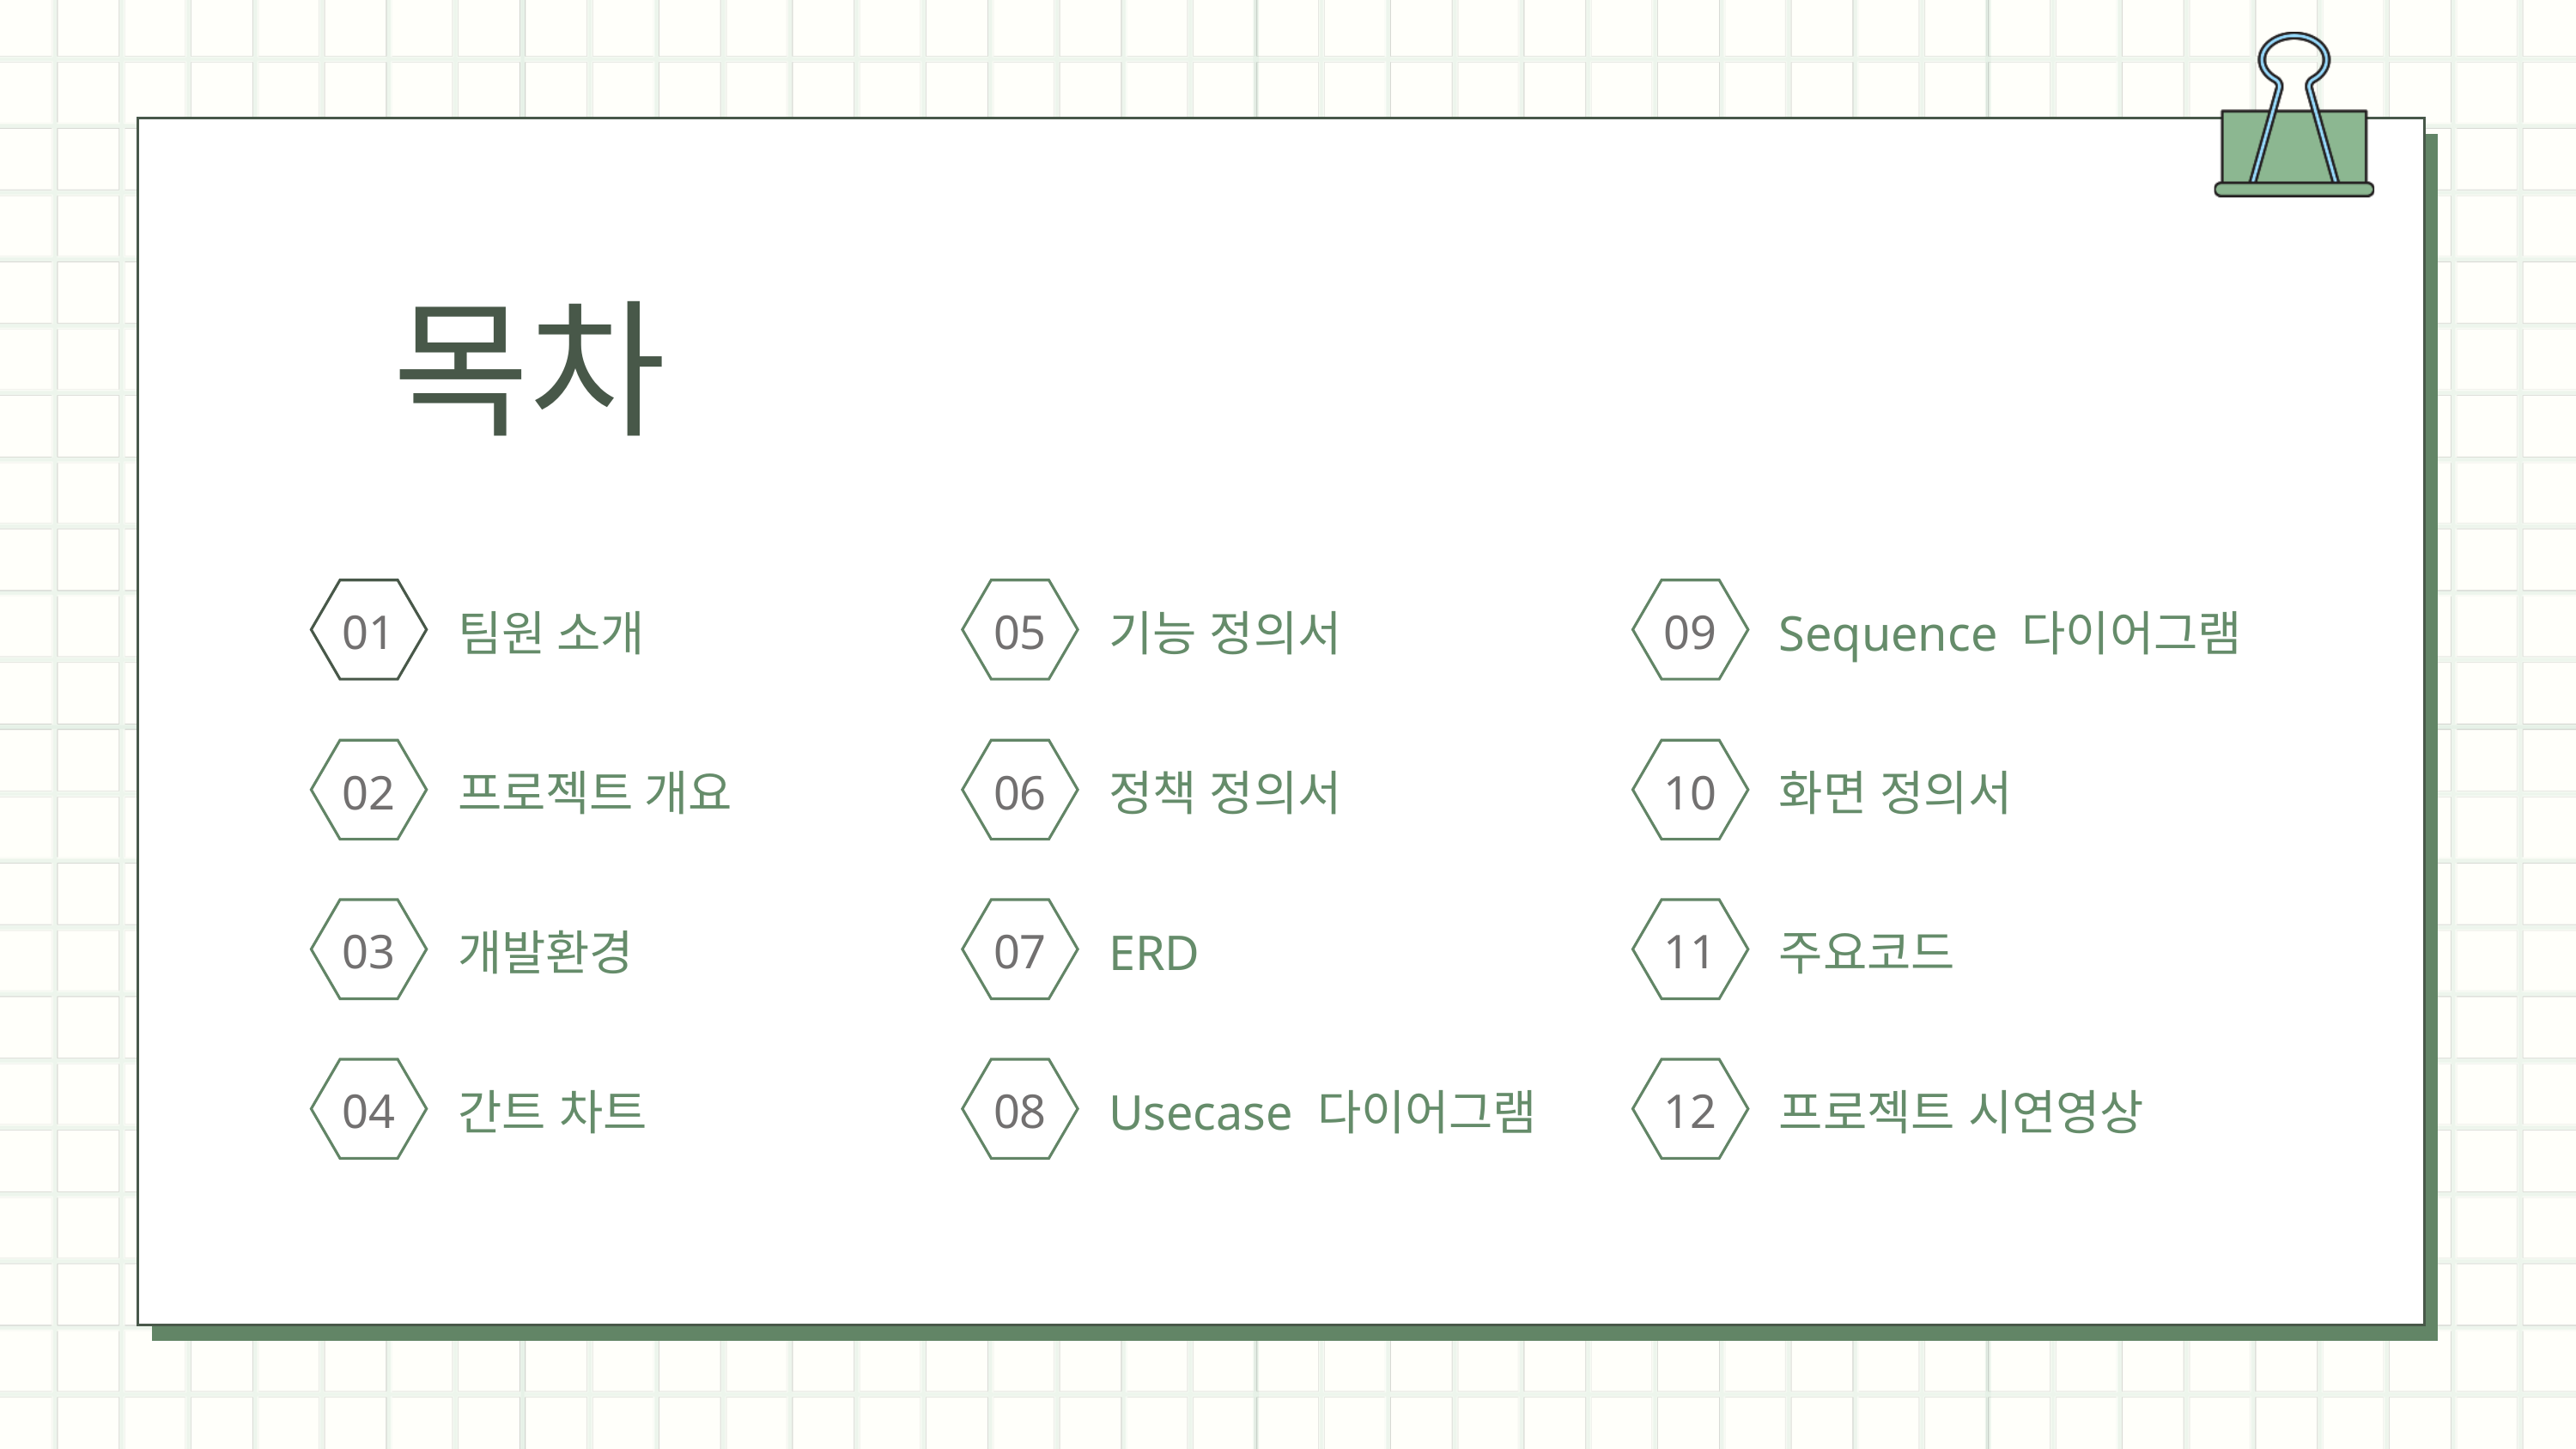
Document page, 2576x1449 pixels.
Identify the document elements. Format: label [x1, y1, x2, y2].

text_box [962, 899, 1078, 999]
text_box [962, 579, 1078, 680]
text_box [311, 1058, 427, 1159]
text_box [137, 118, 2439, 1341]
text_box [311, 739, 427, 840]
text_box [1632, 579, 1749, 680]
text_box [311, 899, 427, 999]
text_box [311, 579, 427, 680]
text_box [1632, 899, 1749, 999]
text_box [0, 0, 2576, 1449]
text_box [1632, 739, 1749, 840]
text_box [962, 1058, 1078, 1159]
text_box [1632, 1058, 1749, 1159]
text_box [962, 739, 1078, 840]
